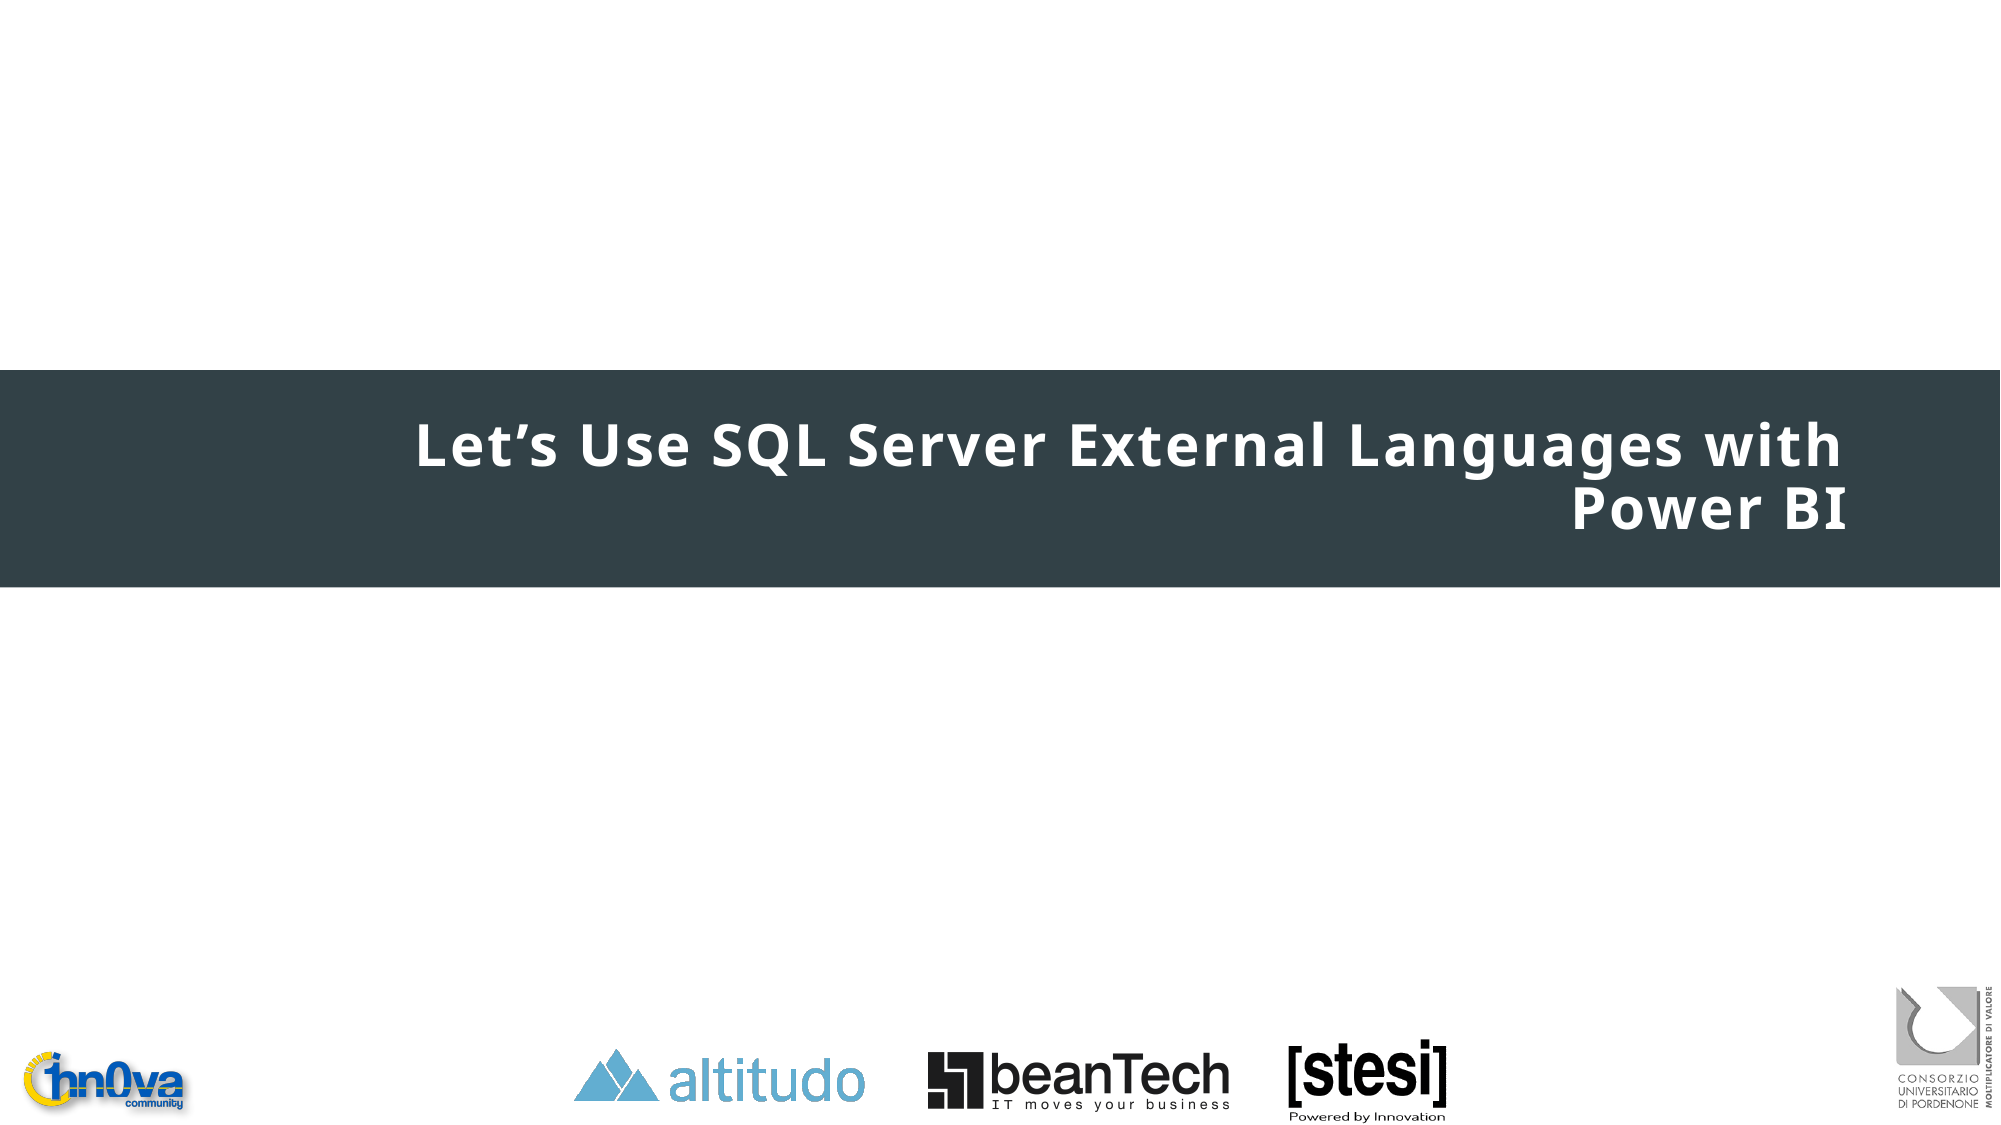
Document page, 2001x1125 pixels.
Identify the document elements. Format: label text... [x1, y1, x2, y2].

picture [1287, 1038, 1448, 1124]
picture [23, 1050, 184, 1111]
picture [928, 1052, 1229, 1112]
picture [570, 1038, 869, 1112]
picture [1884, 961, 2001, 1125]
title Let’s Use SQL Server External Languages with Power BI [248, 370, 1863, 588]
